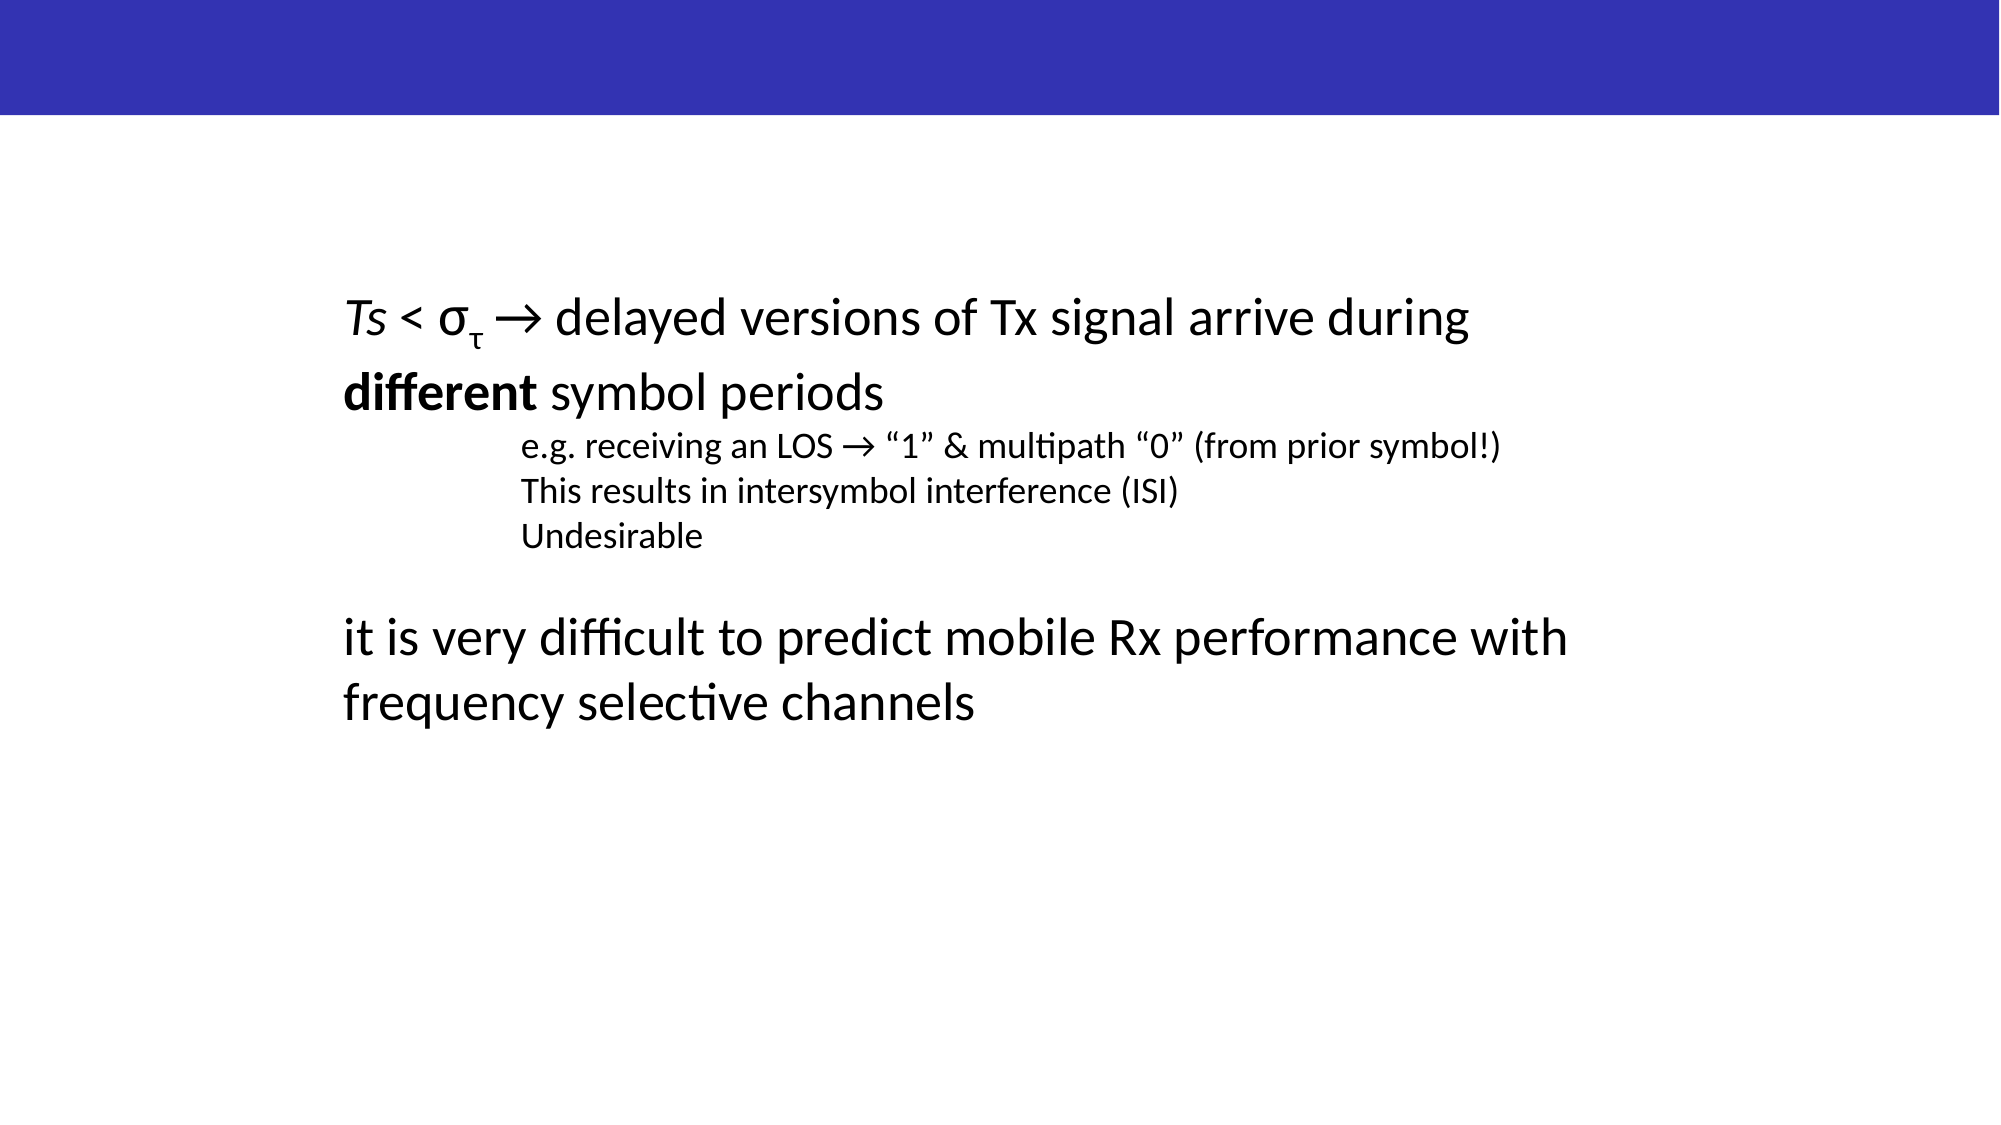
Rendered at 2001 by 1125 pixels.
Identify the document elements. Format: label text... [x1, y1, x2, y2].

list Ts < στ → delayed versions of Tx signal arrive during different symbol periods e.g. receiving an LOS → “1” & multipath “0” (from prior symbol!) This results in intersymbol interference (ISI) Undesirable it is very difficult to predict mobile Rx performance with frequency selective channels [343, 276, 1657, 792]
